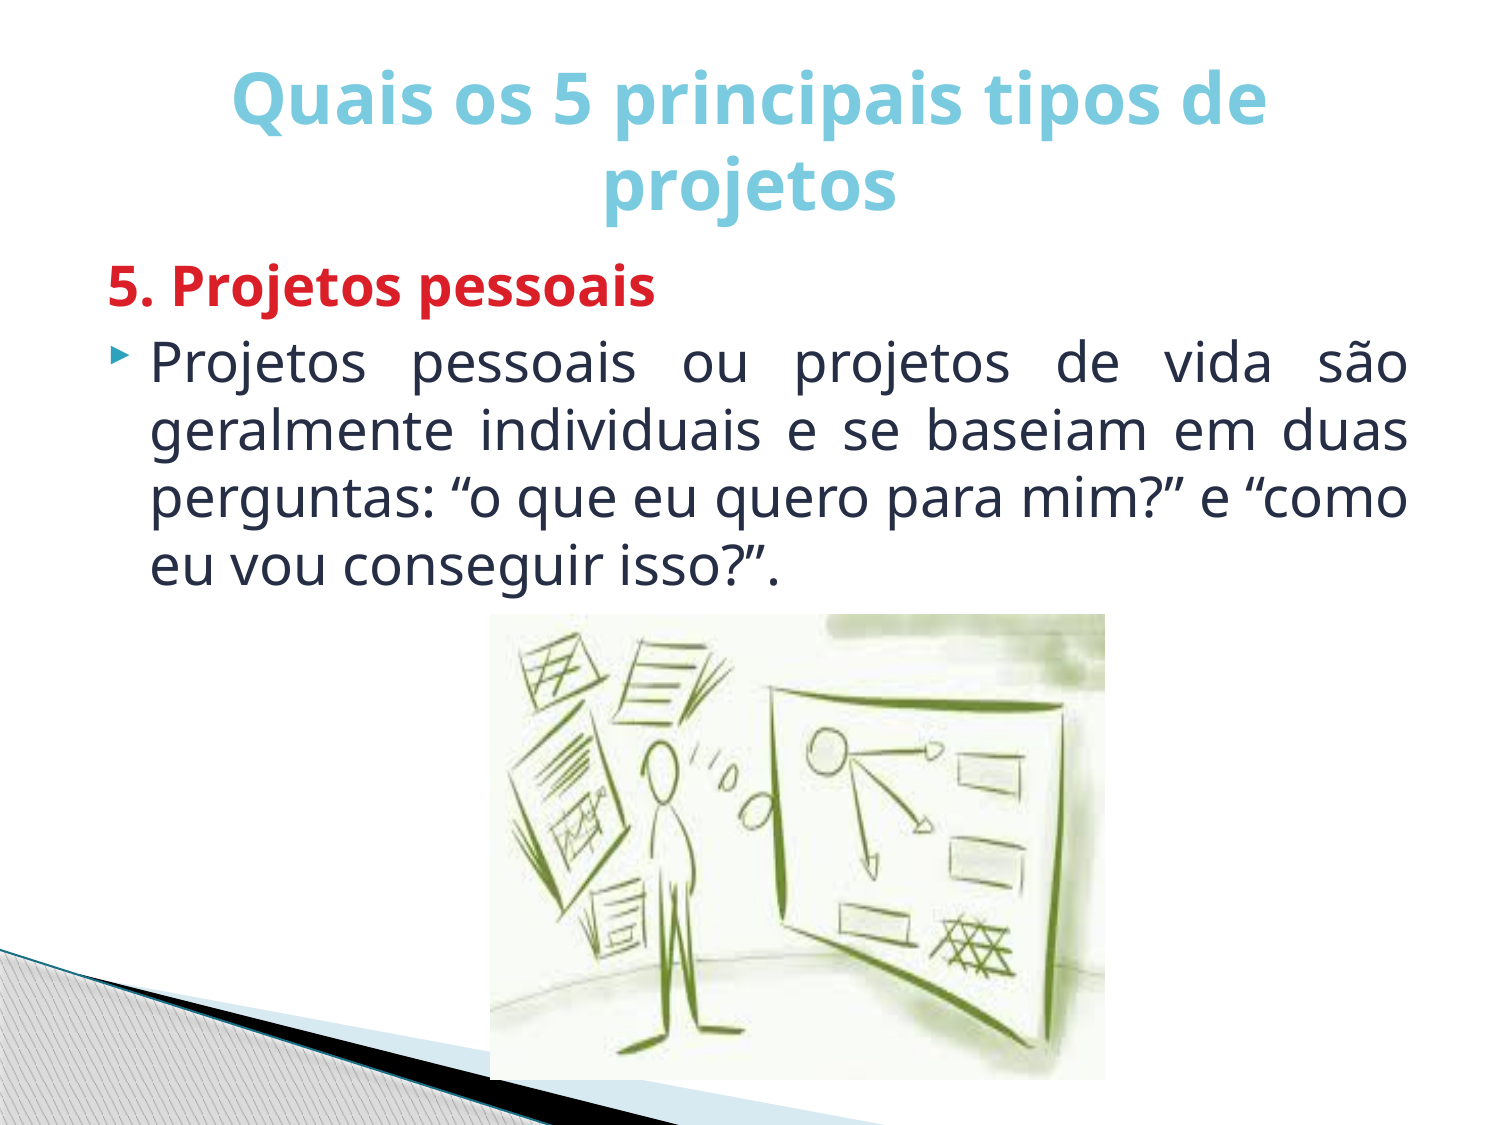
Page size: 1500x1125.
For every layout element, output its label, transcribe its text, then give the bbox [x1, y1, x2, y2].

picture [489, 613, 1105, 1080]
title Quais os 5 principais tipos de projetos [75, 45, 1425, 233]
list 5. Projetos pessoais Projetos pessoais ou projetos de vida são geralmente individuais e se baseiam em duas perguntas: “o que eu quero para mim?” e “como eu vou conseguir isso?”. [75, 243, 1425, 986]
